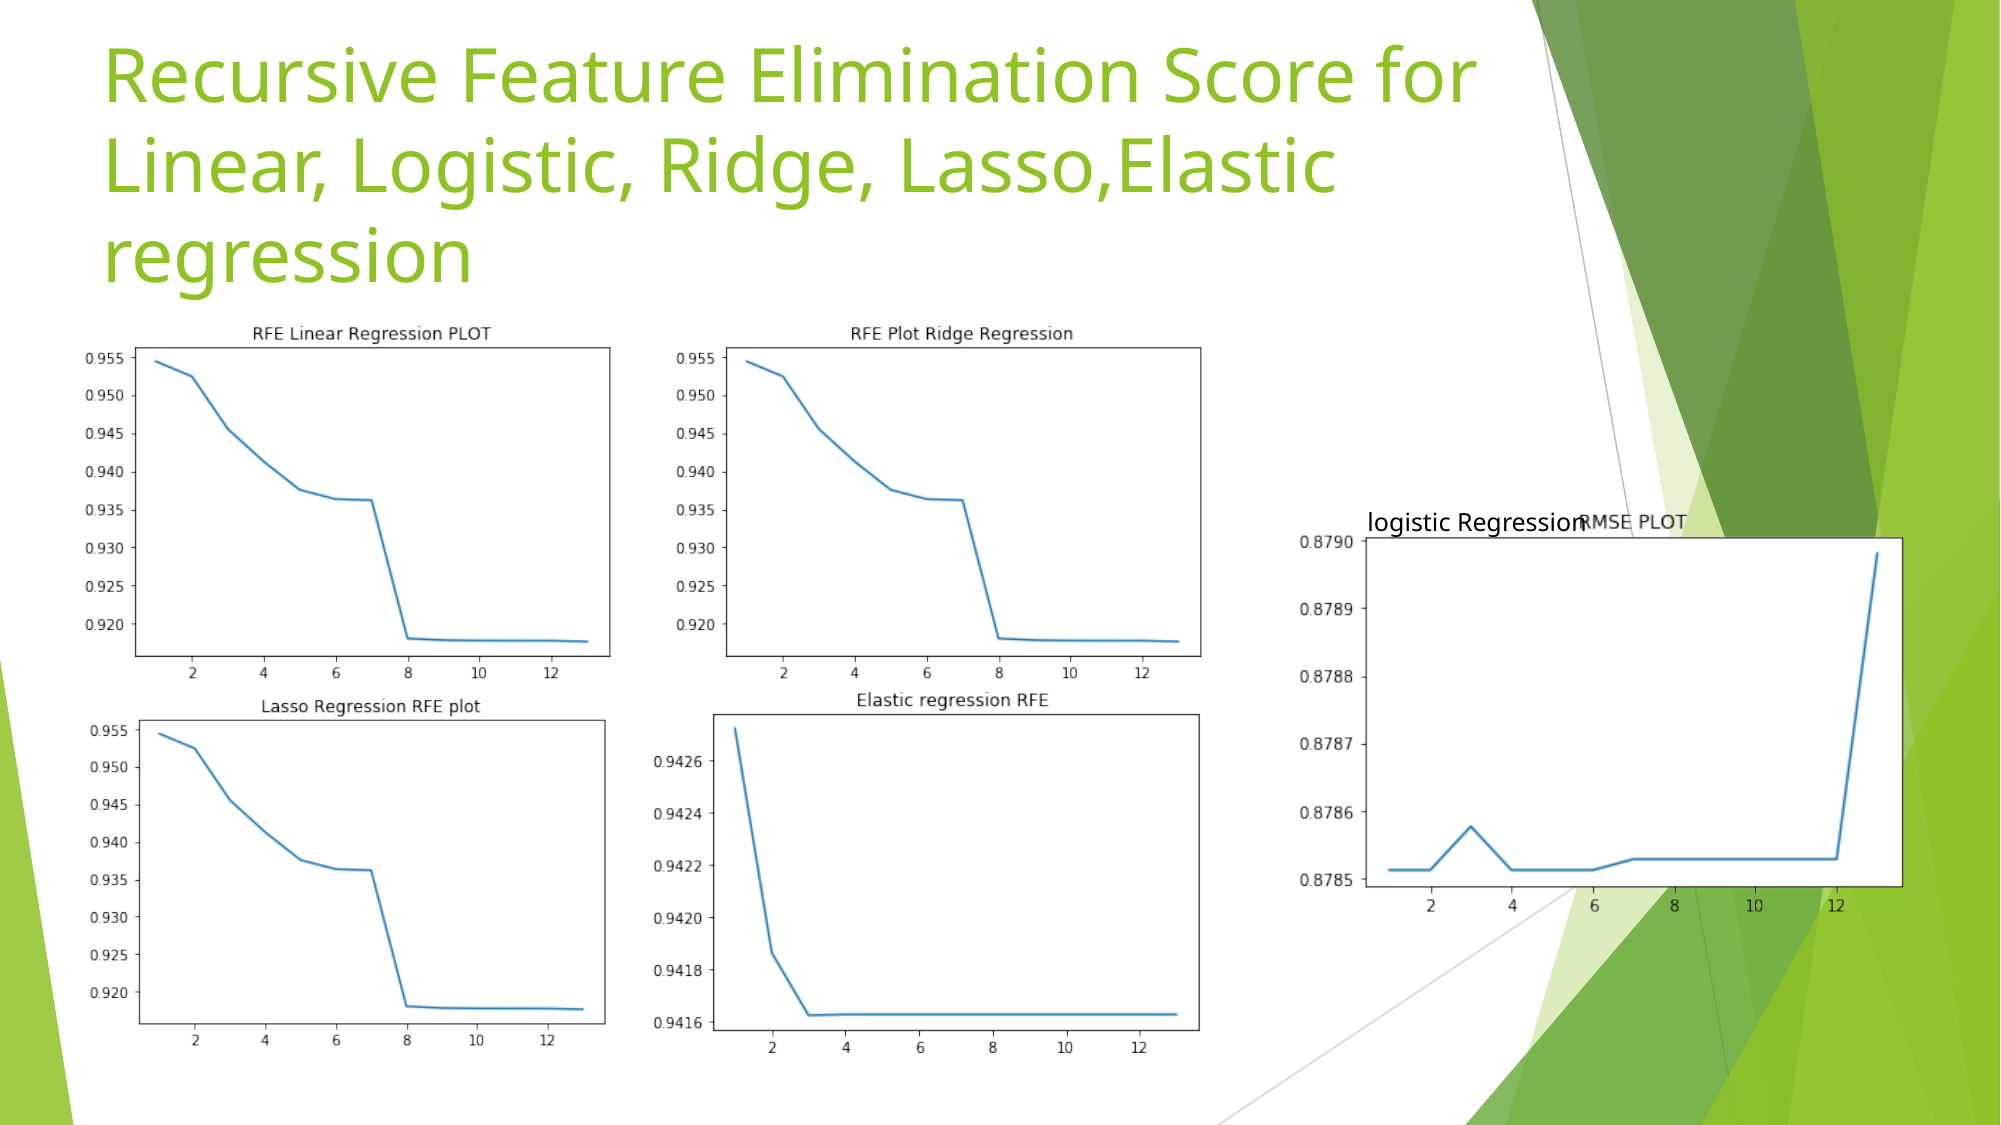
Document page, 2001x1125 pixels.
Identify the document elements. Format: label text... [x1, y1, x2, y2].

picture [74, 316, 618, 1057]
text_box logistic Regression [1352, 491, 1644, 500]
title Recursive Feature Elimination Score for Linear, Logistic, Ridge, Lasso,Elastic regression [87, 20, 1498, 237]
picture [642, 316, 1209, 1065]
picture [1287, 502, 1912, 925]
